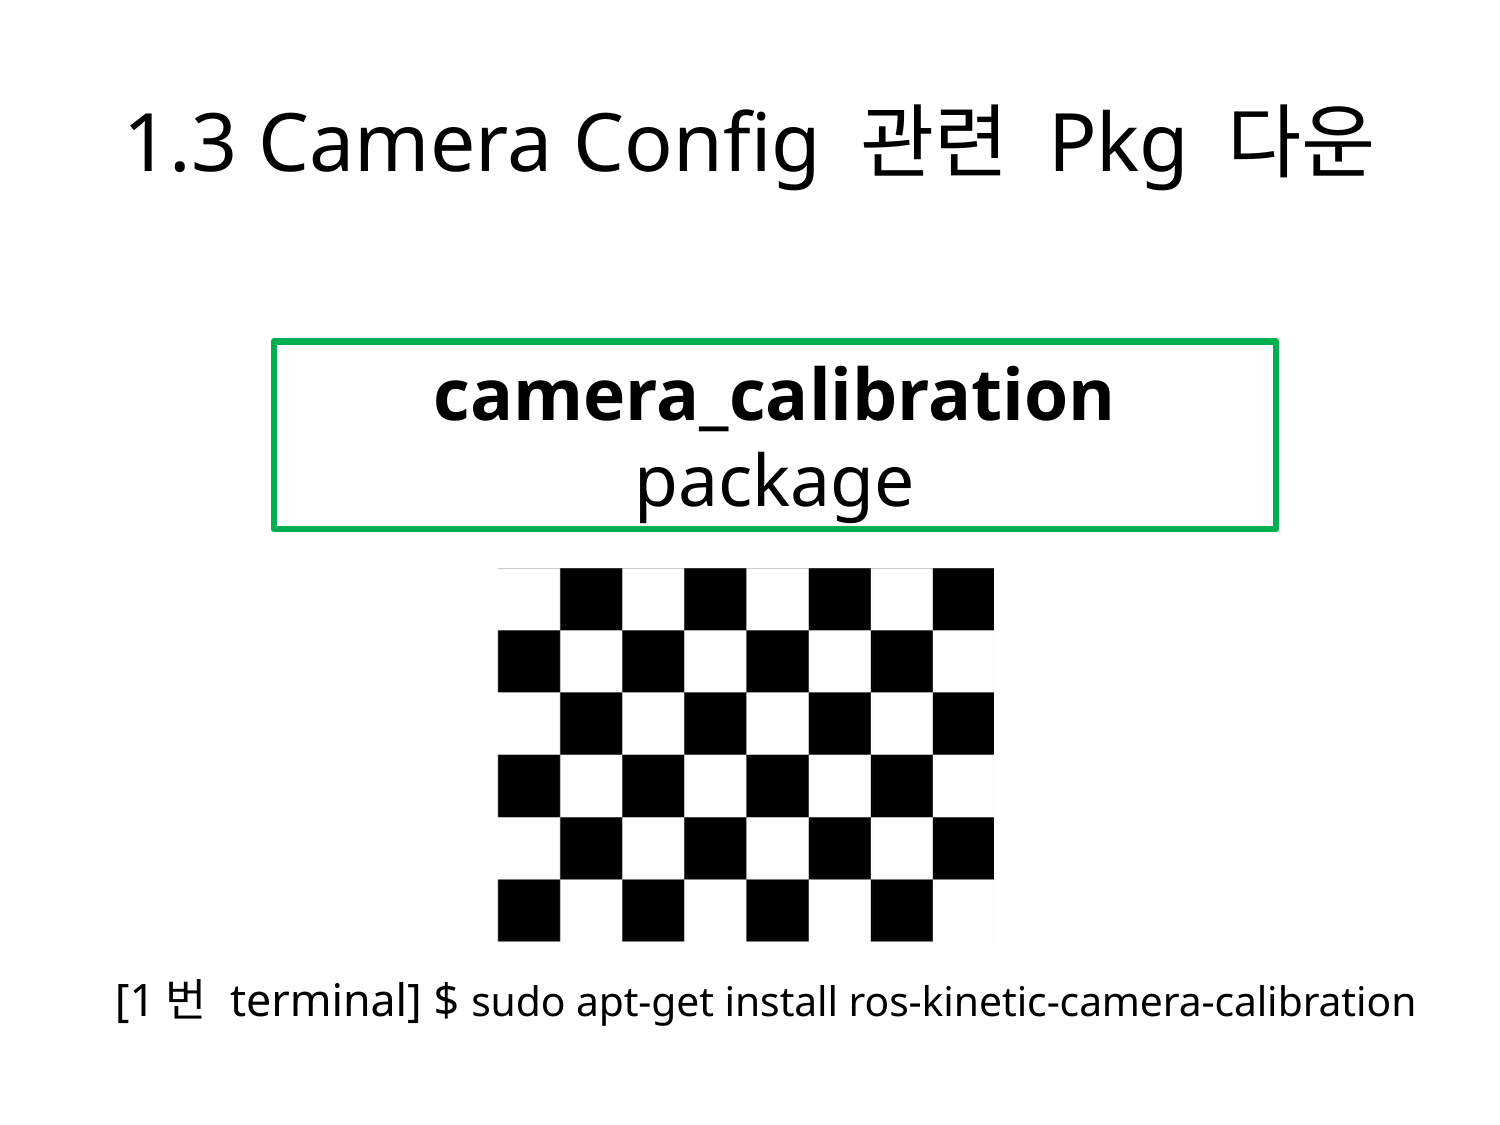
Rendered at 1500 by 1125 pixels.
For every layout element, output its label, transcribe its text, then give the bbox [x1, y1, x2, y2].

text_box [1번 terminal] $ sudo apt-get install ros-kinetic-camera-calibration [99, 964, 1450, 1047]
picture [489, 568, 995, 947]
text_box camera_calibration package [273, 341, 1277, 529]
title 1.3 Camera Config 관련 Pkg 다운 [75, 45, 1425, 233]
